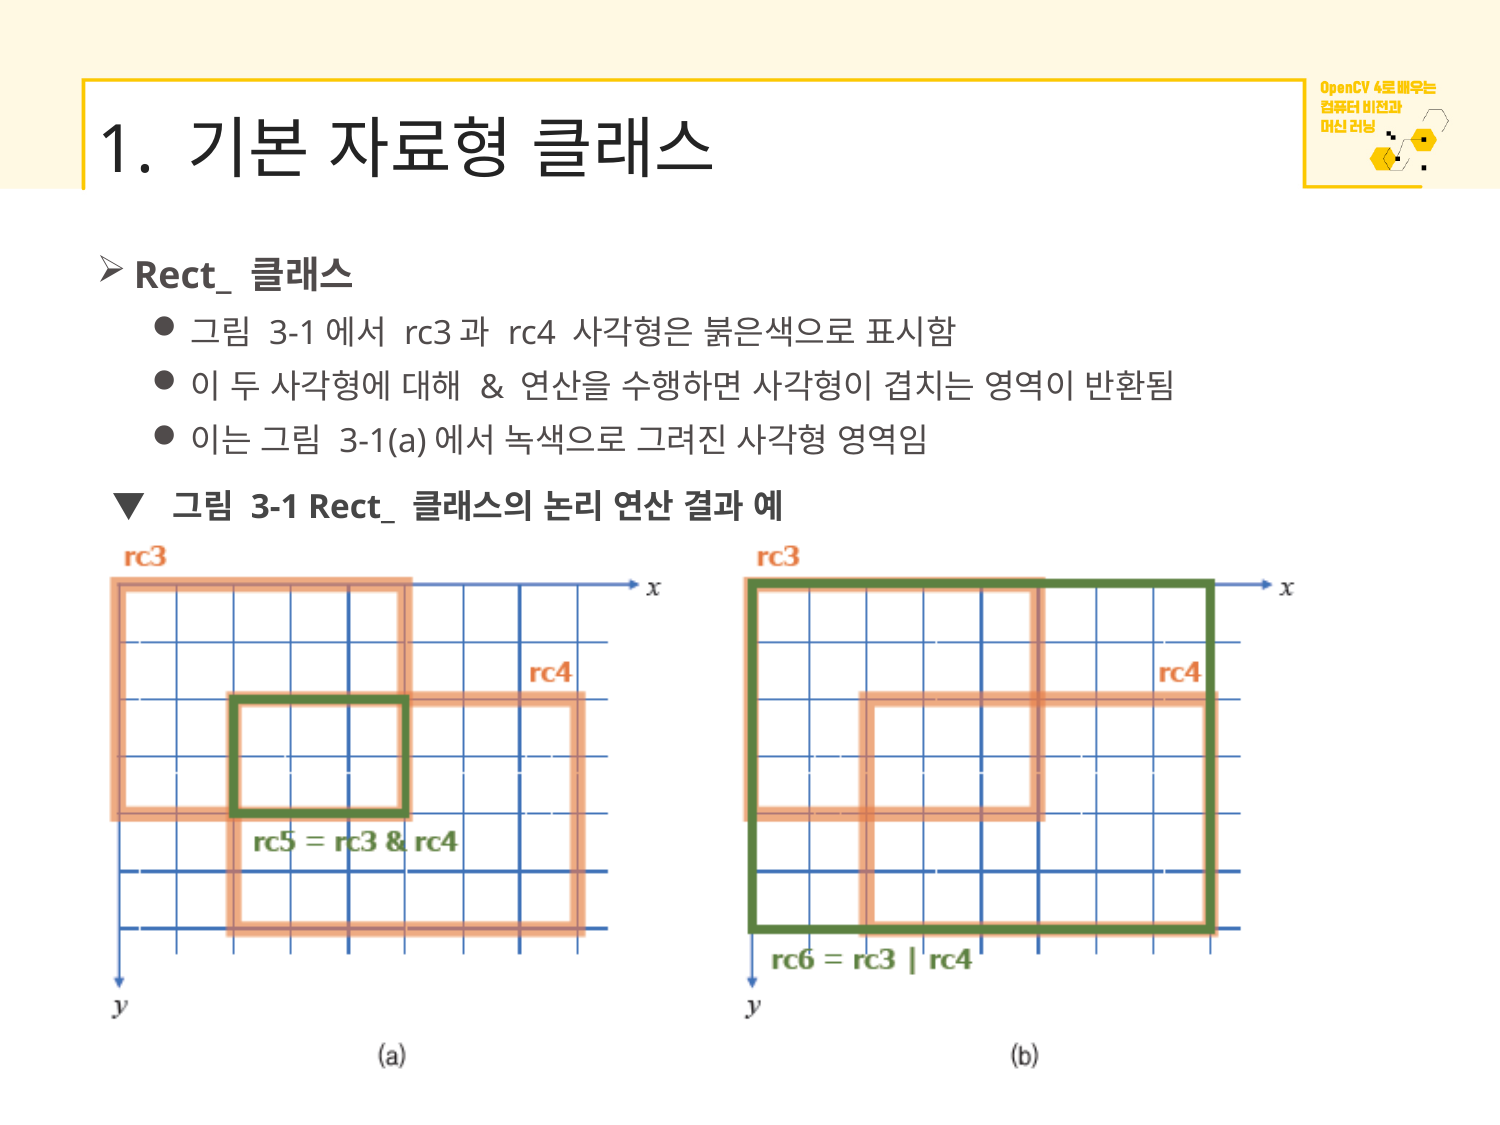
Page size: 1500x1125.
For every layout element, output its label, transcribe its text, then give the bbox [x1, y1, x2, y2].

picture [0, 0, 1500, 1125]
title 1. 기본 자료형 클래스 [82, 61, 1413, 193]
list Rect_ 클래스 그림 3-1에서 rc3과 rc4 사각형은 붉은색으로 표시함 이 두 사각형에 대해 & 연산을 수행하면 사각형이 겹치는 영역이 반환됨 이는 그림 3-1(a)에서 녹색으로 그려진 사각형 영역임 [81, 239, 1412, 1054]
text_box ▼ 그림 3-1 Rect_ 클래스의 논리 연산 결과 예 [97, 477, 1424, 544]
